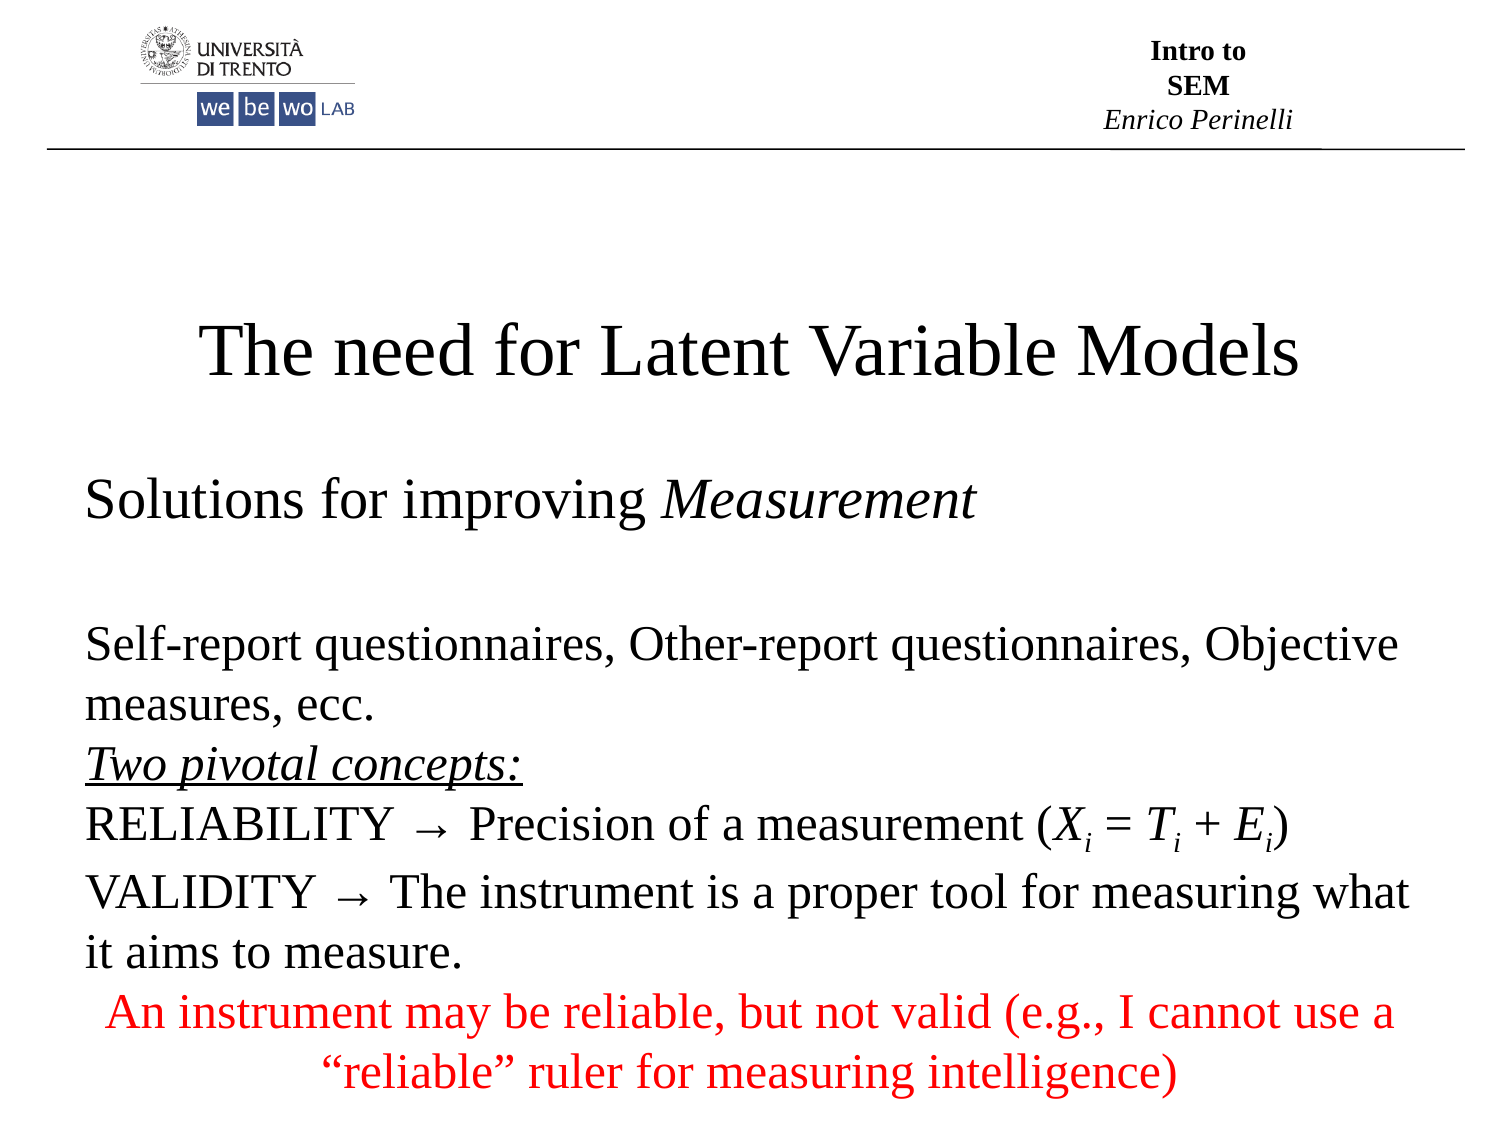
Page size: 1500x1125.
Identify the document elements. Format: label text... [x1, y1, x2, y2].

text_box Intro to SEM Enrico Perinelli [1088, 23, 1309, 143]
text_box The need for Latent Variable Models Solutions for improving Measurement Self-report questionnaires, Other-report questionnaires, Objective measures, ecc. Two pivotal concepts: RELIABILITY → Precision of a measurement (Xi = Ti + Ei) VALIDITY → The instrument is a proper tool for measuring what it aims to measure. An instrument may be reliable, but not valid (e.g., I cannot use a “reliable” ruler for measuring intelligence) [70, 292, 1430, 1106]
picture [136, 19, 362, 134]
